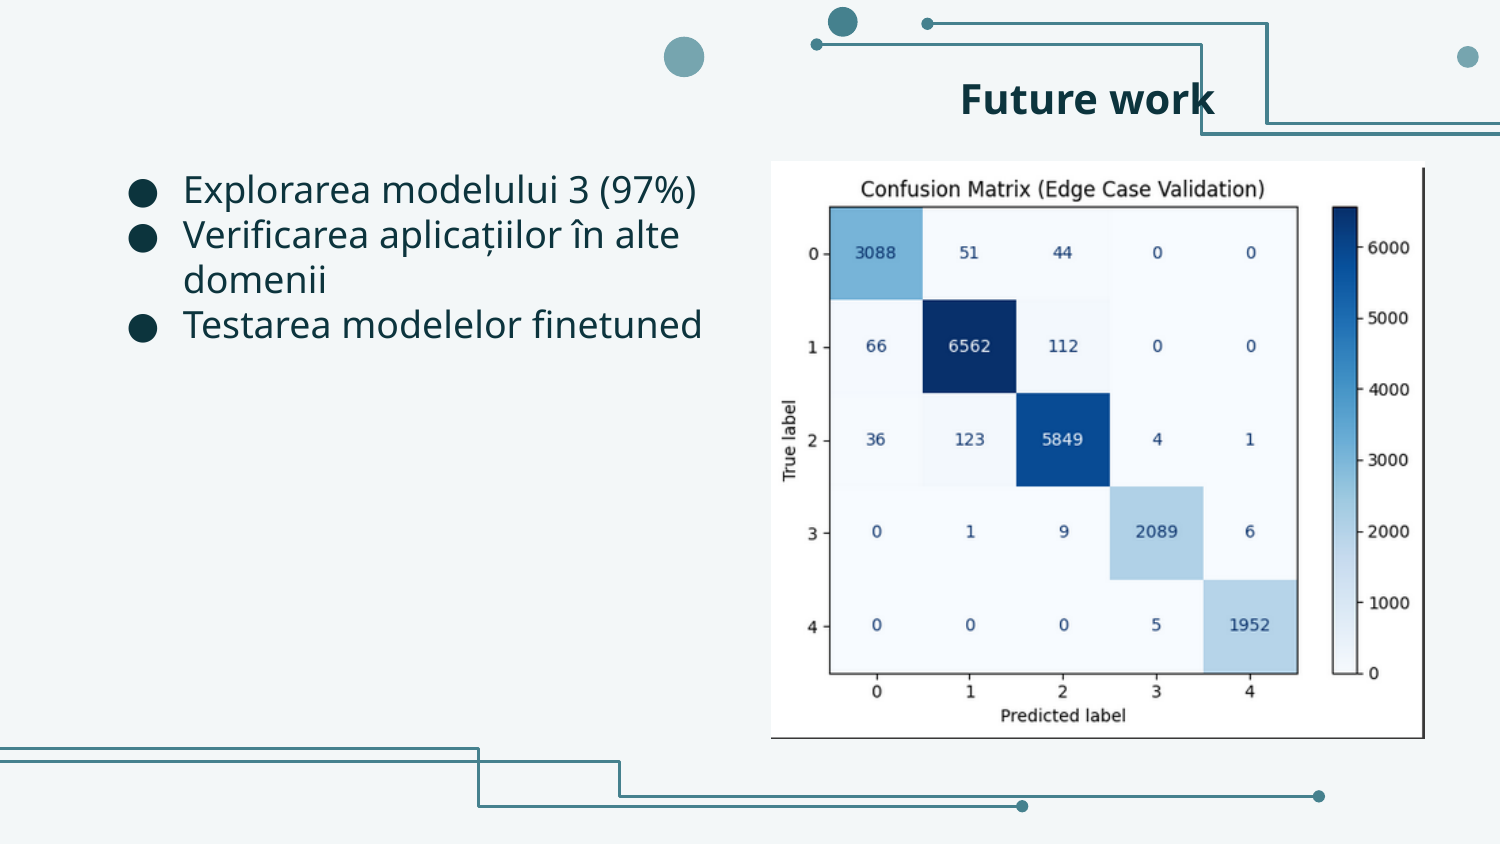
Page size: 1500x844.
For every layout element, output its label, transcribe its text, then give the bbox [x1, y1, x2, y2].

picture [771, 161, 1425, 739]
text_box Explorarea modelului 3 (97%) Verificarea aplicațiilor în alte domenii Testarea modelelor finetuned [93, 151, 798, 739]
text_box Future work [804, 58, 1371, 160]
